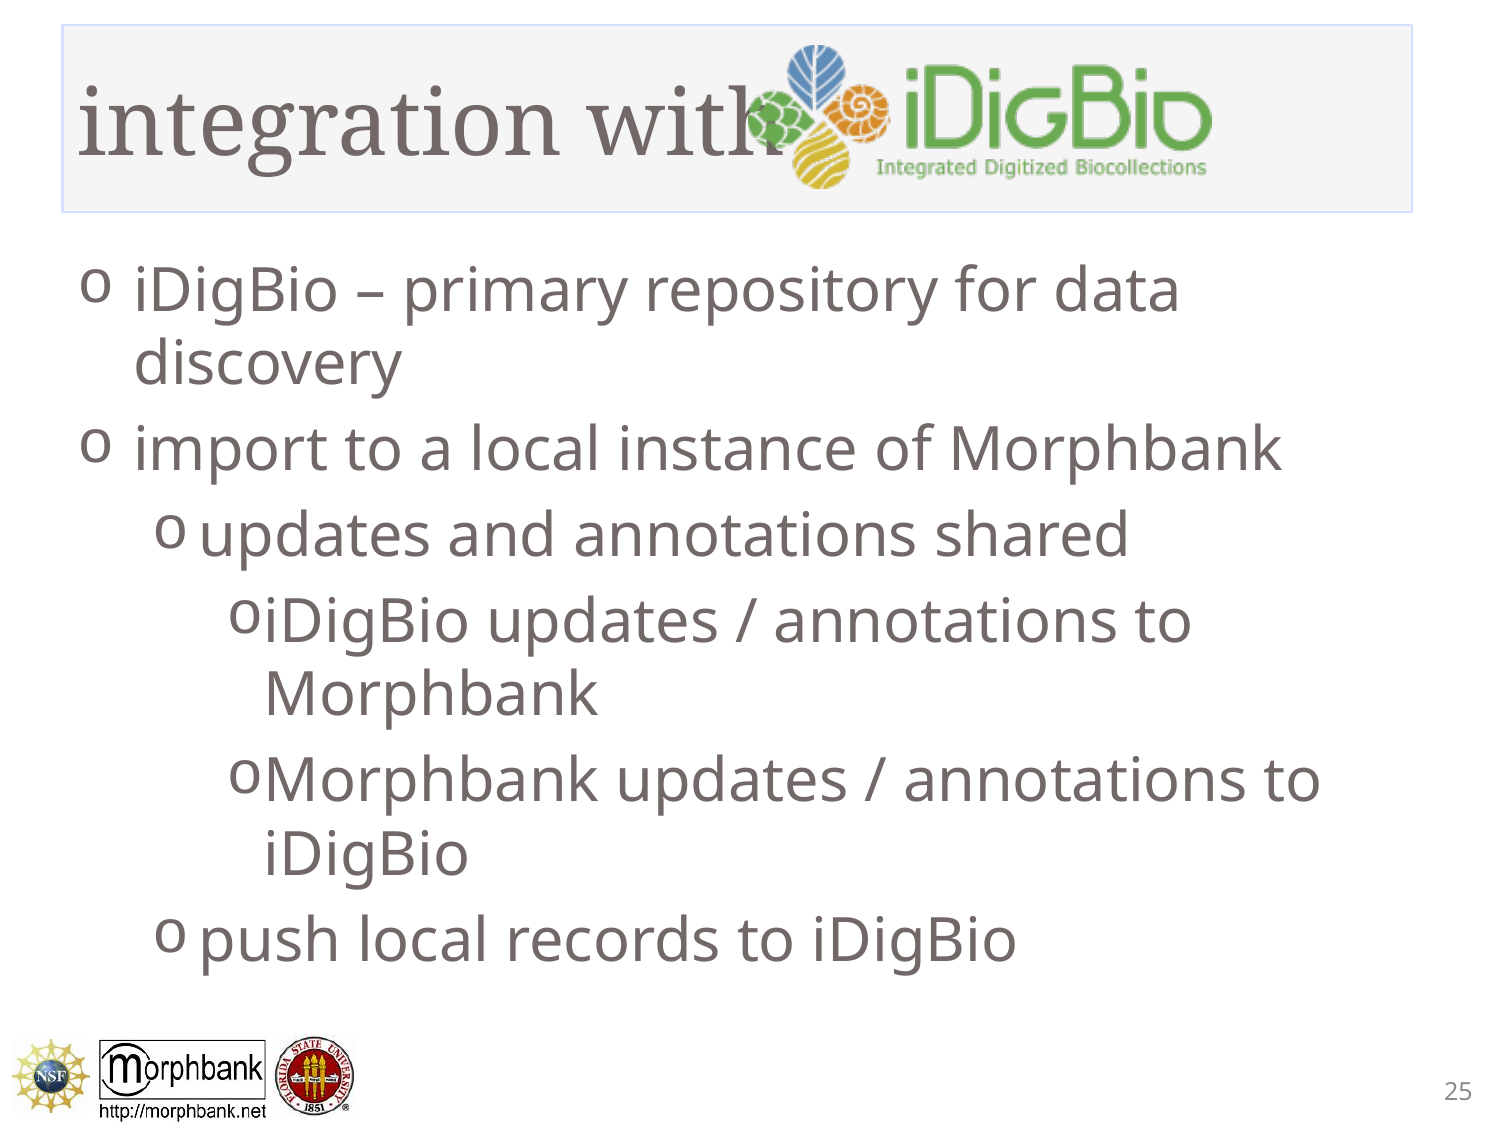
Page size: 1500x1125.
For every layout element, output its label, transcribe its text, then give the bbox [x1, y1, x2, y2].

picture [748, 45, 1212, 189]
picture [273, 1034, 355, 1117]
slide_number 24 [1137, 1062, 1488, 1123]
list iDigBio – primary repository for data discovery import to a local instance of Morphbank updates and annotations shared iDigBio updates / annotations to Morphbank Morphbank updates / annotations to iDigBio push local records to iDigBio [62, 242, 1413, 985]
title integration with [62, 24, 1413, 213]
picture [96, 1036, 266, 1124]
picture [12, 1039, 90, 1113]
